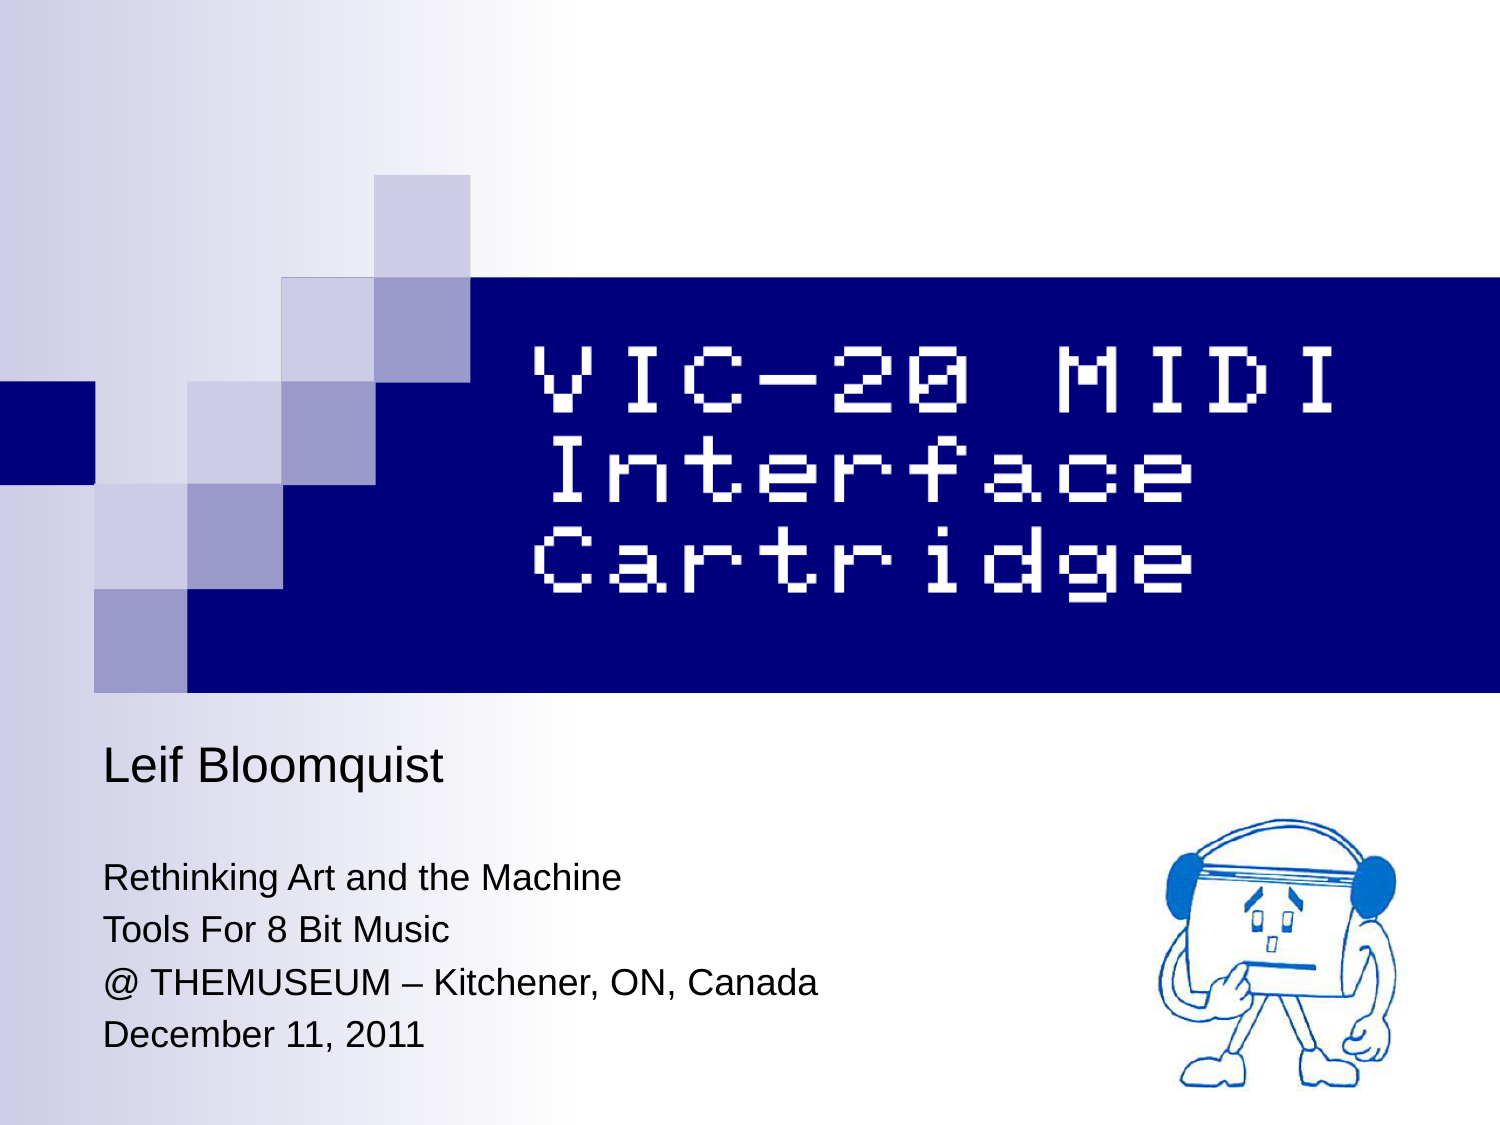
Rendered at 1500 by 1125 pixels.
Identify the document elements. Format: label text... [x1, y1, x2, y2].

subtitle Leif Bloomquist Rethinking Art and the Machine Tools For 8 Bit Music @ THEMUSEUM – Kitchener, ON, Canada December 11, 2011 [87, 725, 1422, 1013]
picture [498, 301, 1488, 670]
picture [1124, 802, 1423, 1101]
